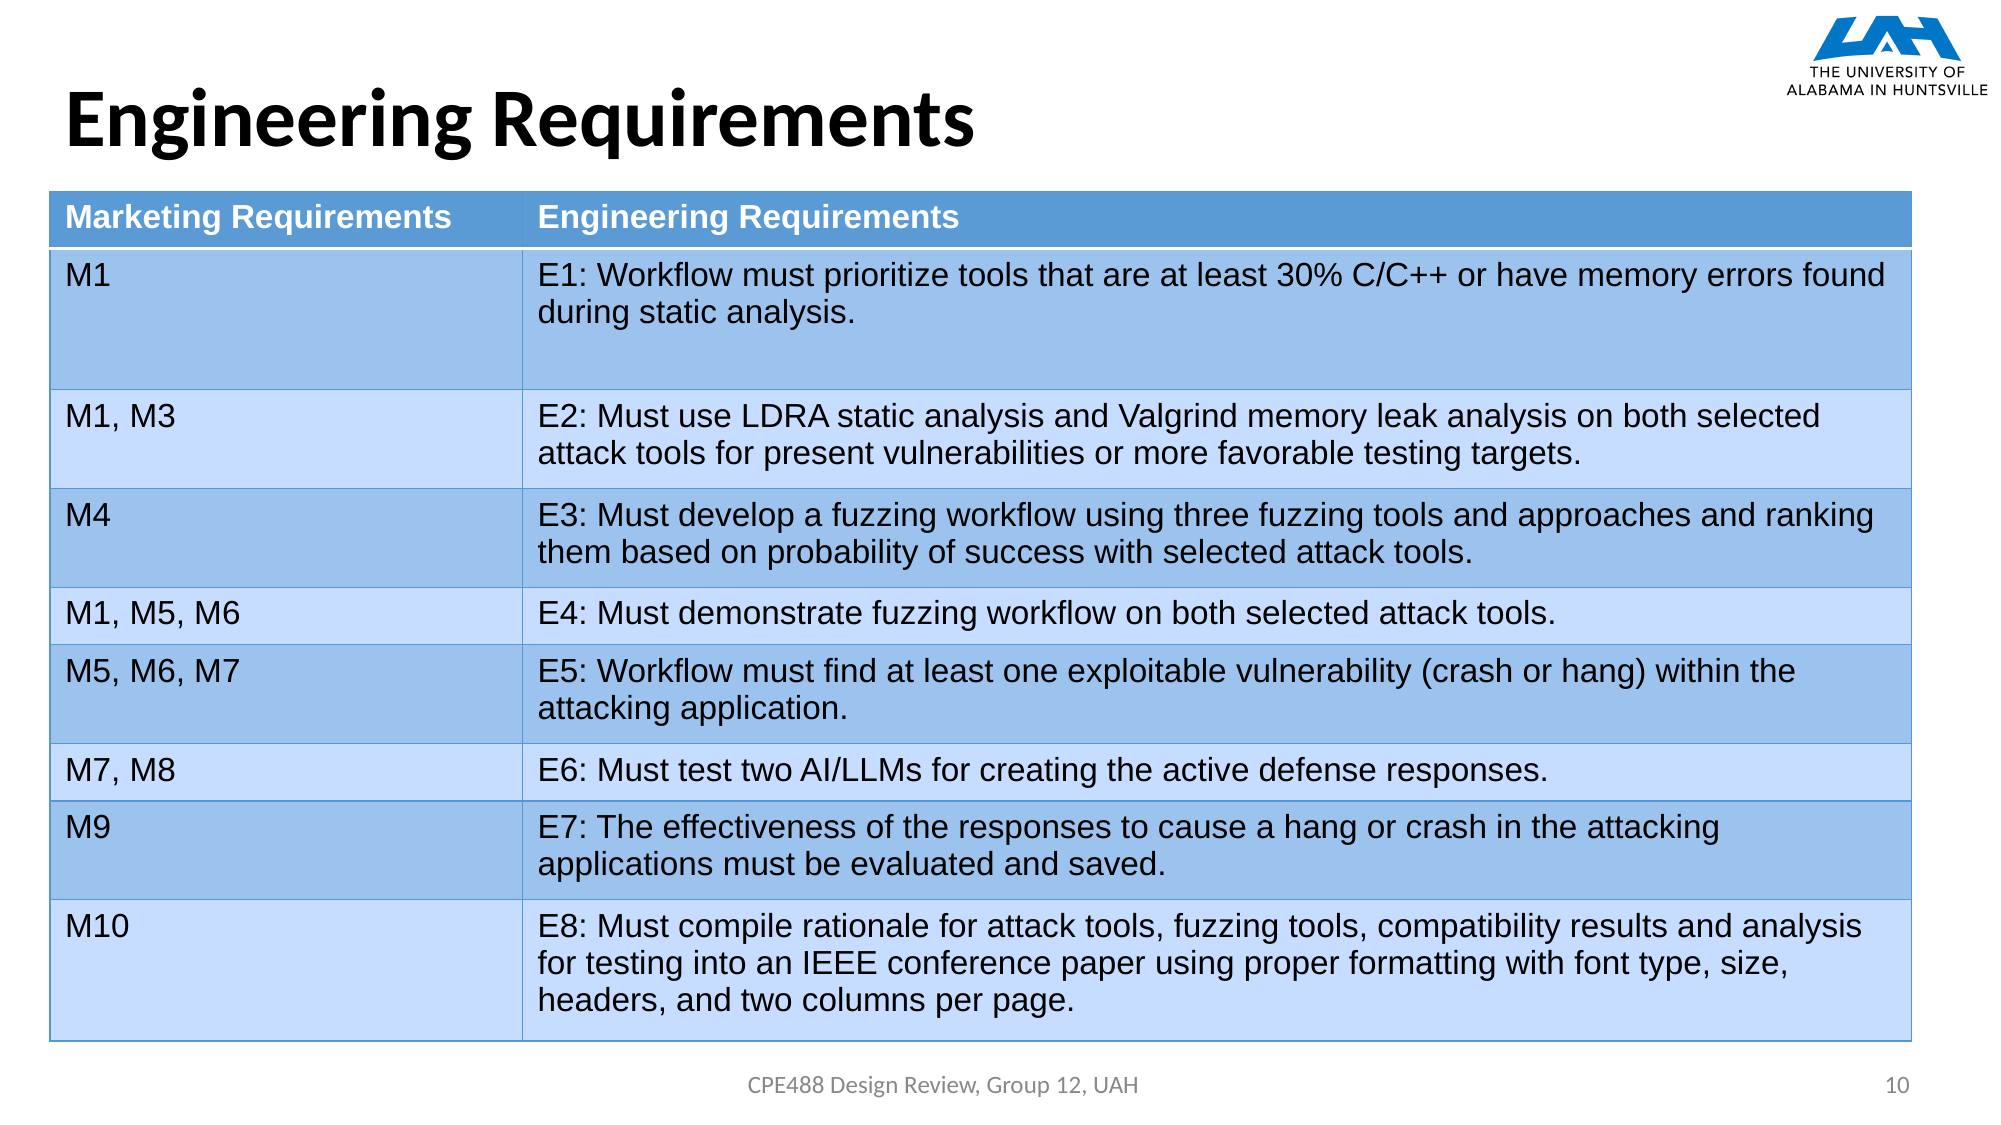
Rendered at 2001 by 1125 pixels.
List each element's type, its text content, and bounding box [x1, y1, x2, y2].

table_cell E2: Must use LDRA static analysis and Valgrind memory leak analysis on both selected attack tools for present vulnerabilities or more favorable testing targets. [523, 390, 1911, 488]
table_cell M1, M3 [51, 390, 522, 488]
table_cell M1 [51, 250, 522, 389]
table_cell E6: Must test two AI/LLMs for creating the active defense responses. [523, 744, 1911, 800]
table_header Engineering Requirements [523, 192, 1911, 247]
table_cell E7: The effectiveness of the responses to cause a hang or crash in the attacking applications must be evaluated and saved. [523, 802, 1911, 899]
table_cell M4 [51, 489, 522, 587]
table_cell M1, M5, M6 [51, 588, 522, 644]
footer CPE488 Design Review, Group 12, UAH [50, 1062, 1838, 1106]
table_cell M7, M8 [51, 744, 522, 800]
table_cell M10 [51, 900, 522, 1040]
table_cell M9 [51, 802, 522, 899]
table_cell M5, M6, M7 [51, 645, 522, 743]
table_cell E3: Must develop a fuzzing workflow using three fuzzing tools and approaches and ranking them based on probability of success with selected attack tools. [523, 489, 1911, 587]
title Engineering Requirements [50, 51, 1925, 188]
table_header Marketing Requirements [51, 192, 522, 247]
slide_number 10 [1850, 1062, 1925, 1106]
table_cell E5: Workflow must find at least one exploitable vulnerability (crash or hang) within the attacking application. [523, 645, 1911, 743]
picture [1758, 0, 2001, 124]
table_cell E4: Must demonstrate fuzzing workflow on both selected attack tools. [523, 588, 1911, 644]
table_cell E1: Workflow must prioritize tools that are at least 30% C/C++ or have memory errors found during static analysis. [523, 250, 1911, 389]
table_cell E8: Must compile rationale for attack tools, fuzzing tools, compatibility results and analysis for testing into an IEEE conference paper using proper formatting with font type, size, headers, and two columns per page. [523, 900, 1911, 1040]
